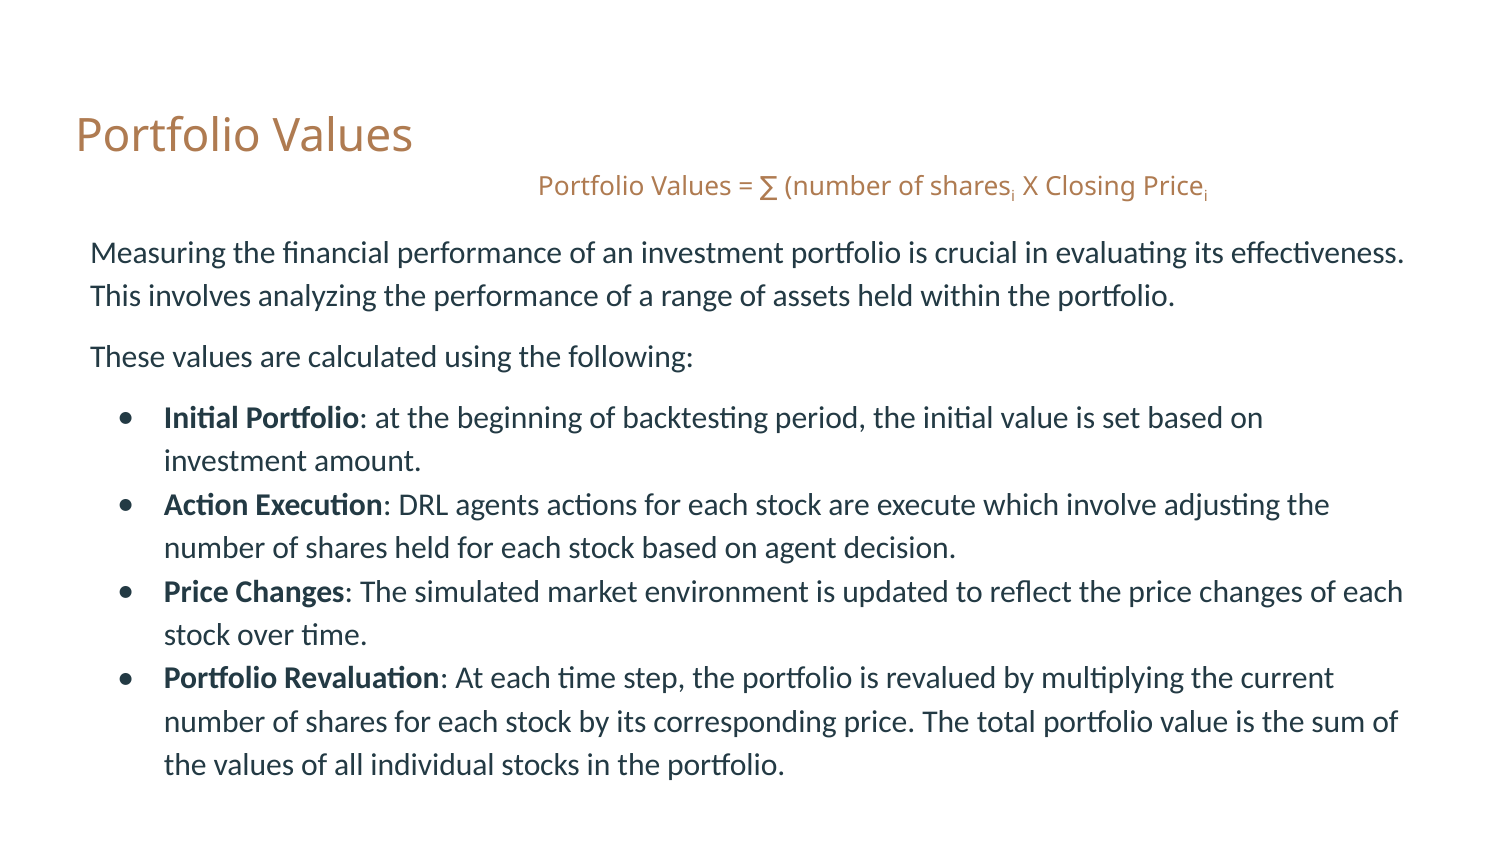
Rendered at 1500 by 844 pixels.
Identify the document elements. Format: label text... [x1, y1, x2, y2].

title Portfolio Values = ∑ (number of sharesi X Closing Pricei [531, 160, 1474, 205]
title Portfolio Values [75, 64, 496, 161]
list Measuring the financial performance of an investment portfolio is crucial in evaluating its effectiveness. This involves analyzing the performance of a range of assets held within the portfolio. These values are calculated using the following: Initial Portfolio: at the beginning of backtesting period, the initial value is set based on investment amount. Action Execution: DRL agents actions for each stock are execute which involve adjusting the number of shares held for each stock based on agent decision. Price Changes: The simulated market environment is updated to reflect the price changes of each stock over time. Portfolio Revaluation: At each time step, the portfolio is revalued by multiplying the current number of shares for each stock by its corresponding price. The total portfolio value is the sum of the values of all individual stocks in the portfolio. [75, 218, 1425, 797]
